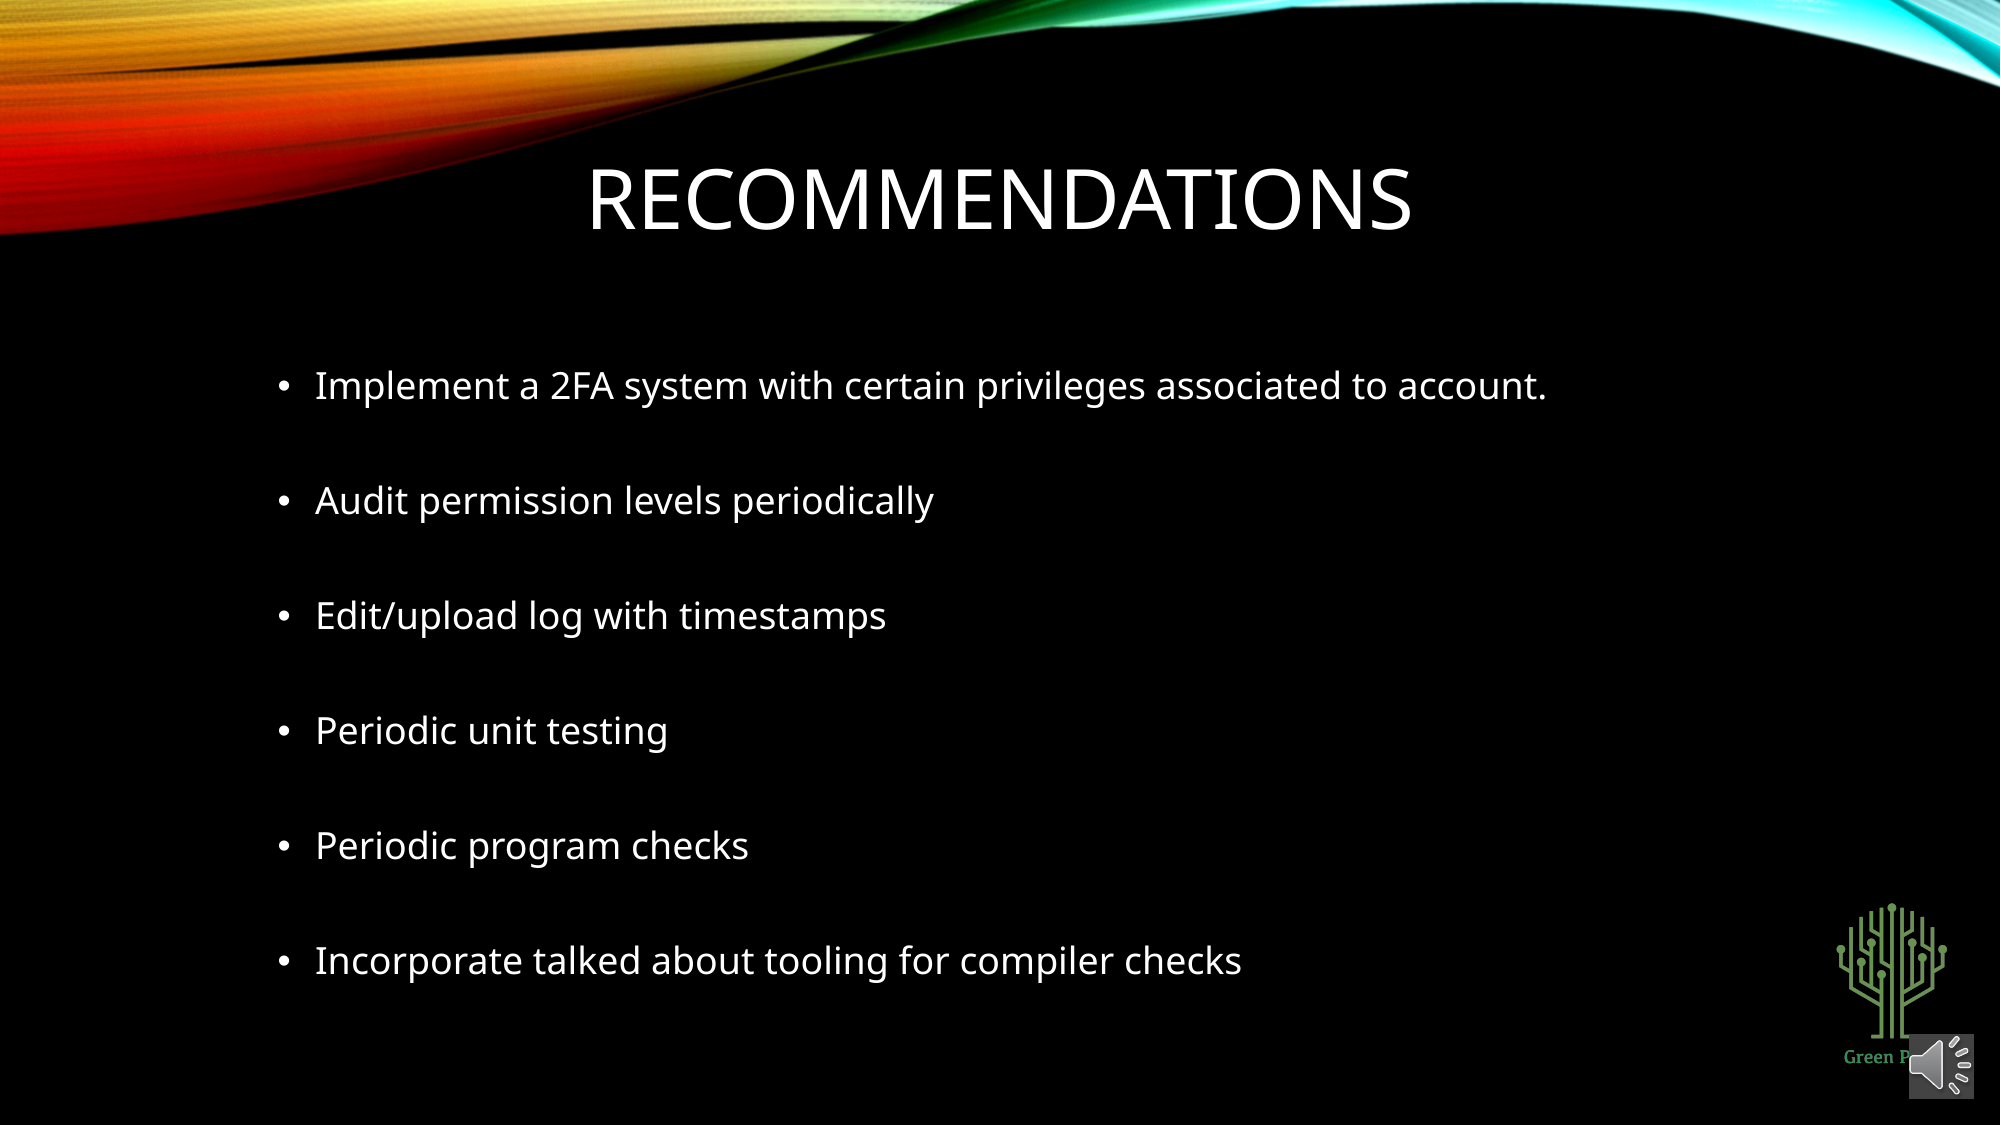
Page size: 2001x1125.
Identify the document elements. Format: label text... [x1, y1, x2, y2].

list Implement a 2FA system with certain privileges associated to account. Audit permission levels periodically Edit/upload log with timestamps Periodic unit testing Periodic program checks Incorporate talked about tooling for compiler checks [112, 360, 1888, 1021]
title RECOMMENDATIONS [293, 96, 1707, 309]
picture [1817, 892, 1976, 1101]
picture [0, 0, 2000, 237]
